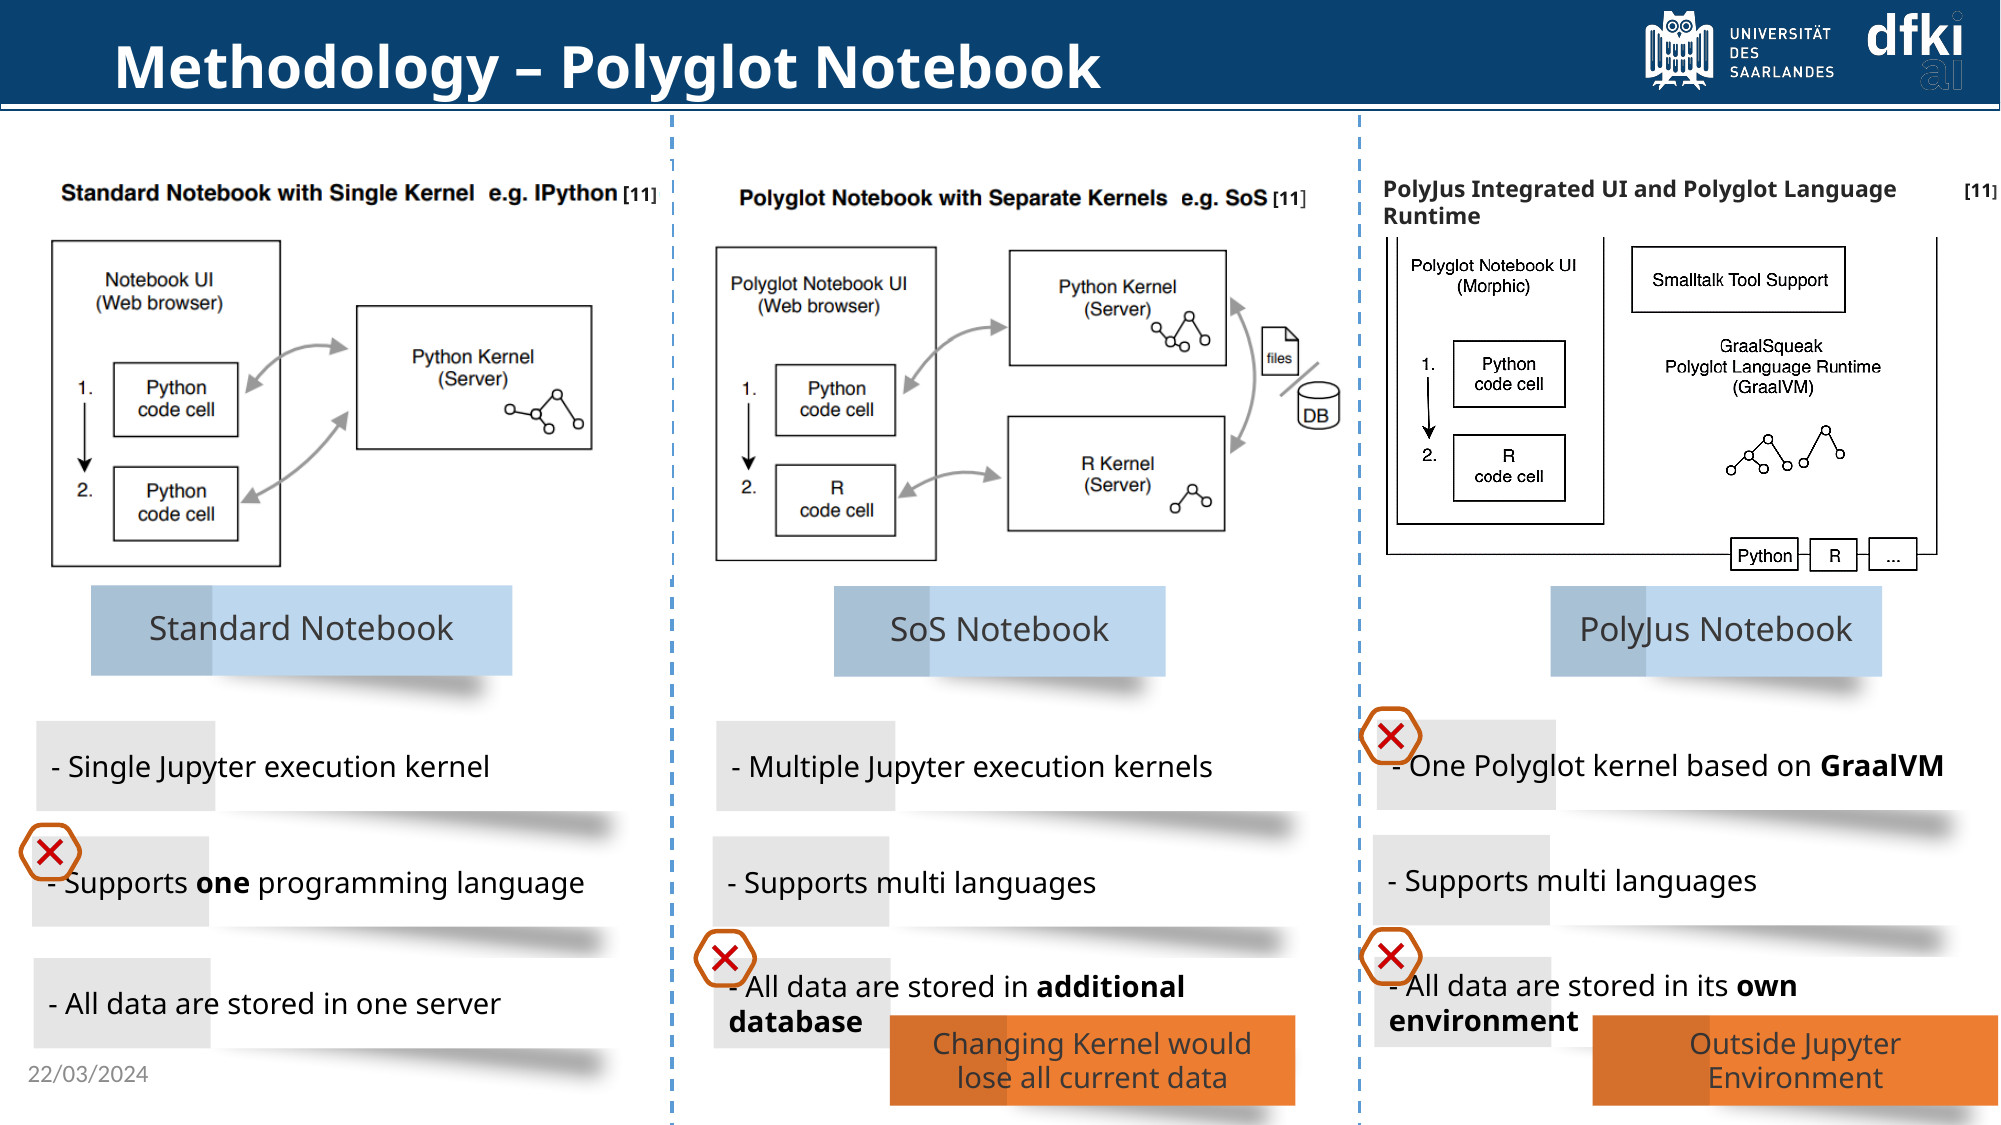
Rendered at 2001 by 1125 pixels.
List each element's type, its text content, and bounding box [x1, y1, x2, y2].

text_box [39, 161, 684, 579]
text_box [1368, 166, 2000, 580]
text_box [889, 1015, 1296, 1106]
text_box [1372, 834, 1988, 926]
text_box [713, 958, 1329, 1049]
text_box Methodology – Polyglot Notebook [99, 22, 1531, 108]
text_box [1550, 586, 1883, 677]
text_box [1377, 719, 1999, 810]
picture [1862, 5, 1968, 96]
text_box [36, 720, 658, 812]
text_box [1358, 706, 1423, 766]
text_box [716, 720, 1338, 812]
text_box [33, 958, 648, 1049]
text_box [693, 163, 1352, 577]
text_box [1374, 956, 1989, 1048]
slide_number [12, 1042, 171, 1103]
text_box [834, 586, 1166, 677]
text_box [693, 928, 758, 988]
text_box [1359, 927, 1423, 986]
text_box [90, 585, 513, 676]
picture [1637, 5, 1842, 96]
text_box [18, 822, 83, 882]
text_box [1592, 1015, 1999, 1106]
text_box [712, 836, 1327, 927]
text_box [32, 836, 647, 927]
